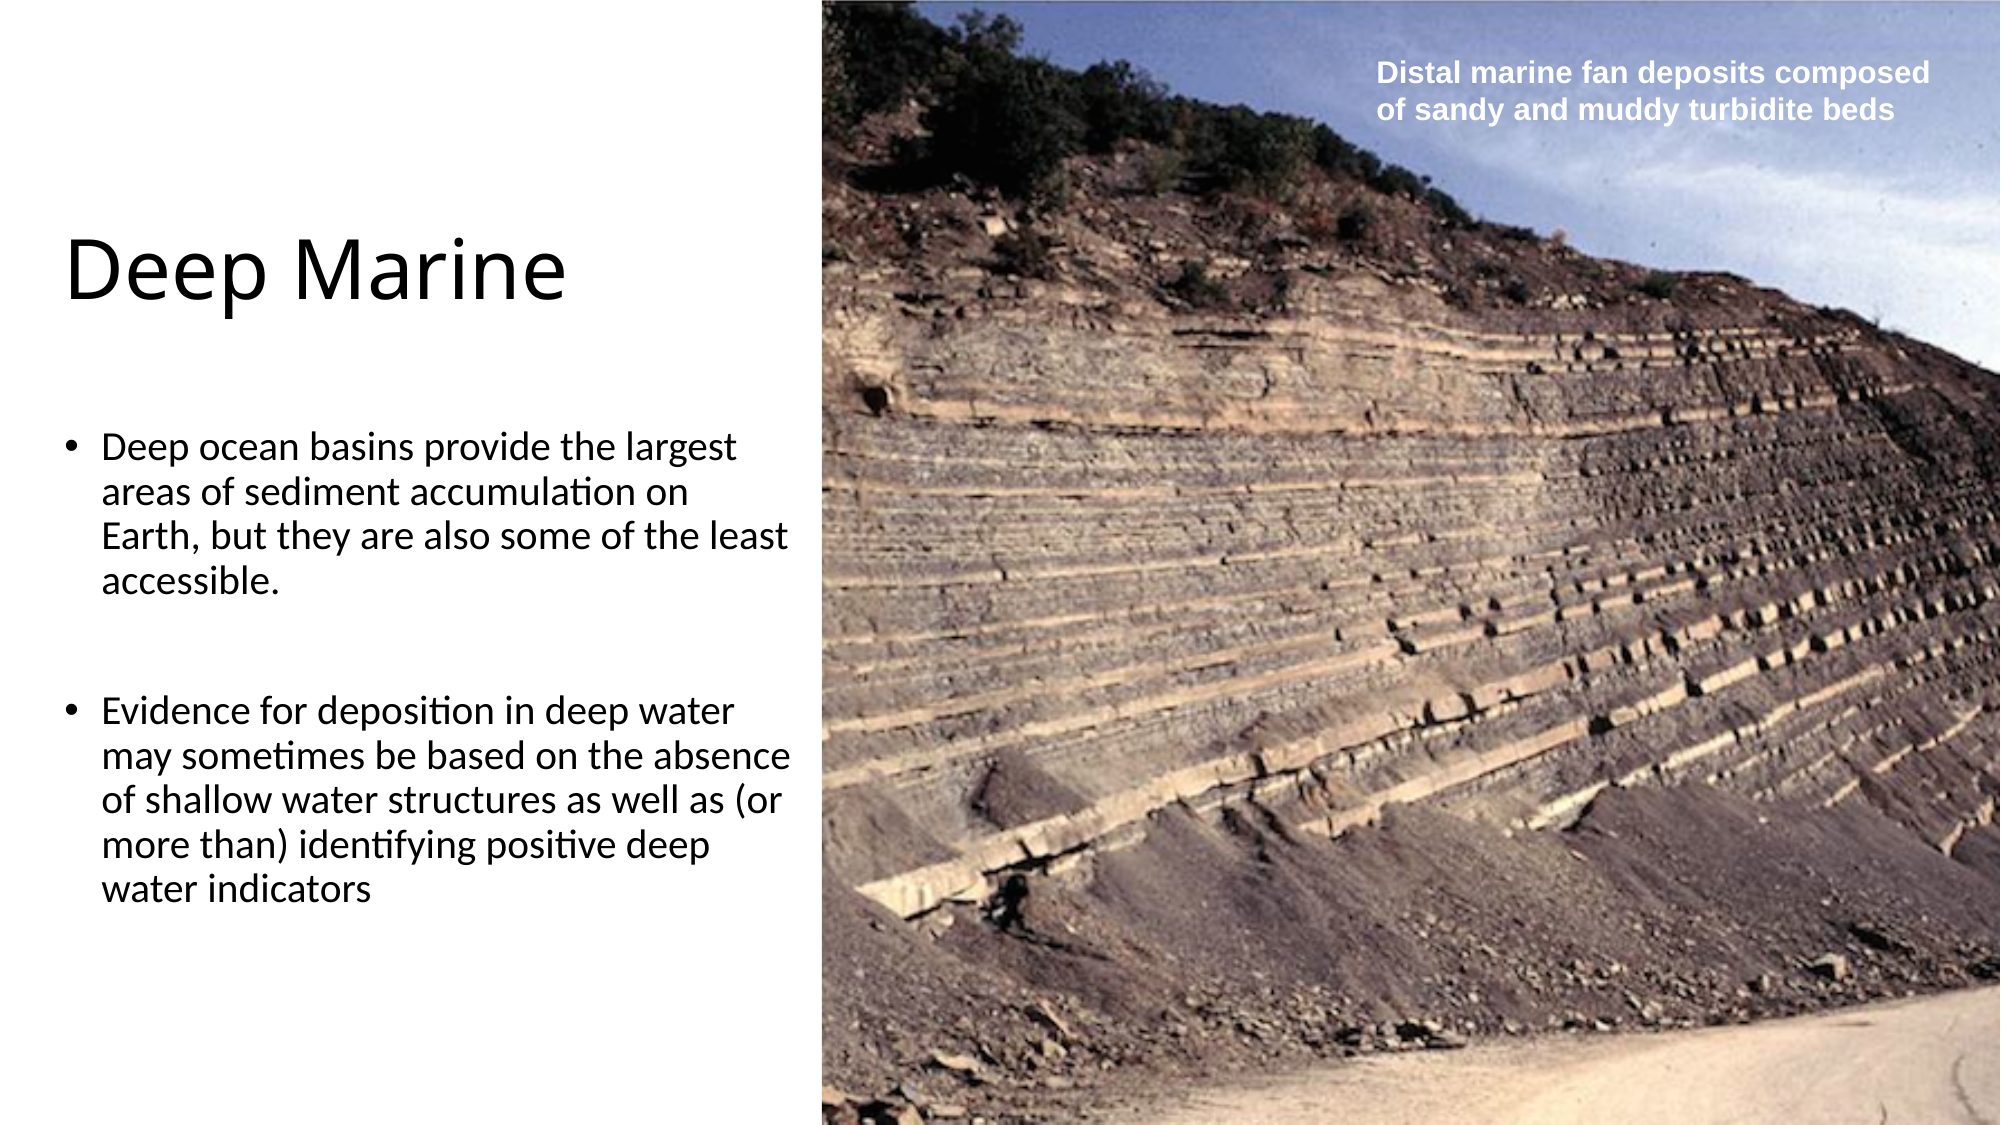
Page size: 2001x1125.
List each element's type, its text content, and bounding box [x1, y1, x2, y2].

title Deep Marine [48, 90, 674, 456]
text_box [0, 0, 821, 1125]
list Deep ocean basins provide the largest areas of sediment accumulation on Earth, but they are also some of the least accessible. Evidence for deposition in deep water may sometimes be based on the absence of shallow water structures as well as (or more than) identifying positive deep water indicators [49, 417, 807, 922]
picture [821, 0, 2000, 1125]
